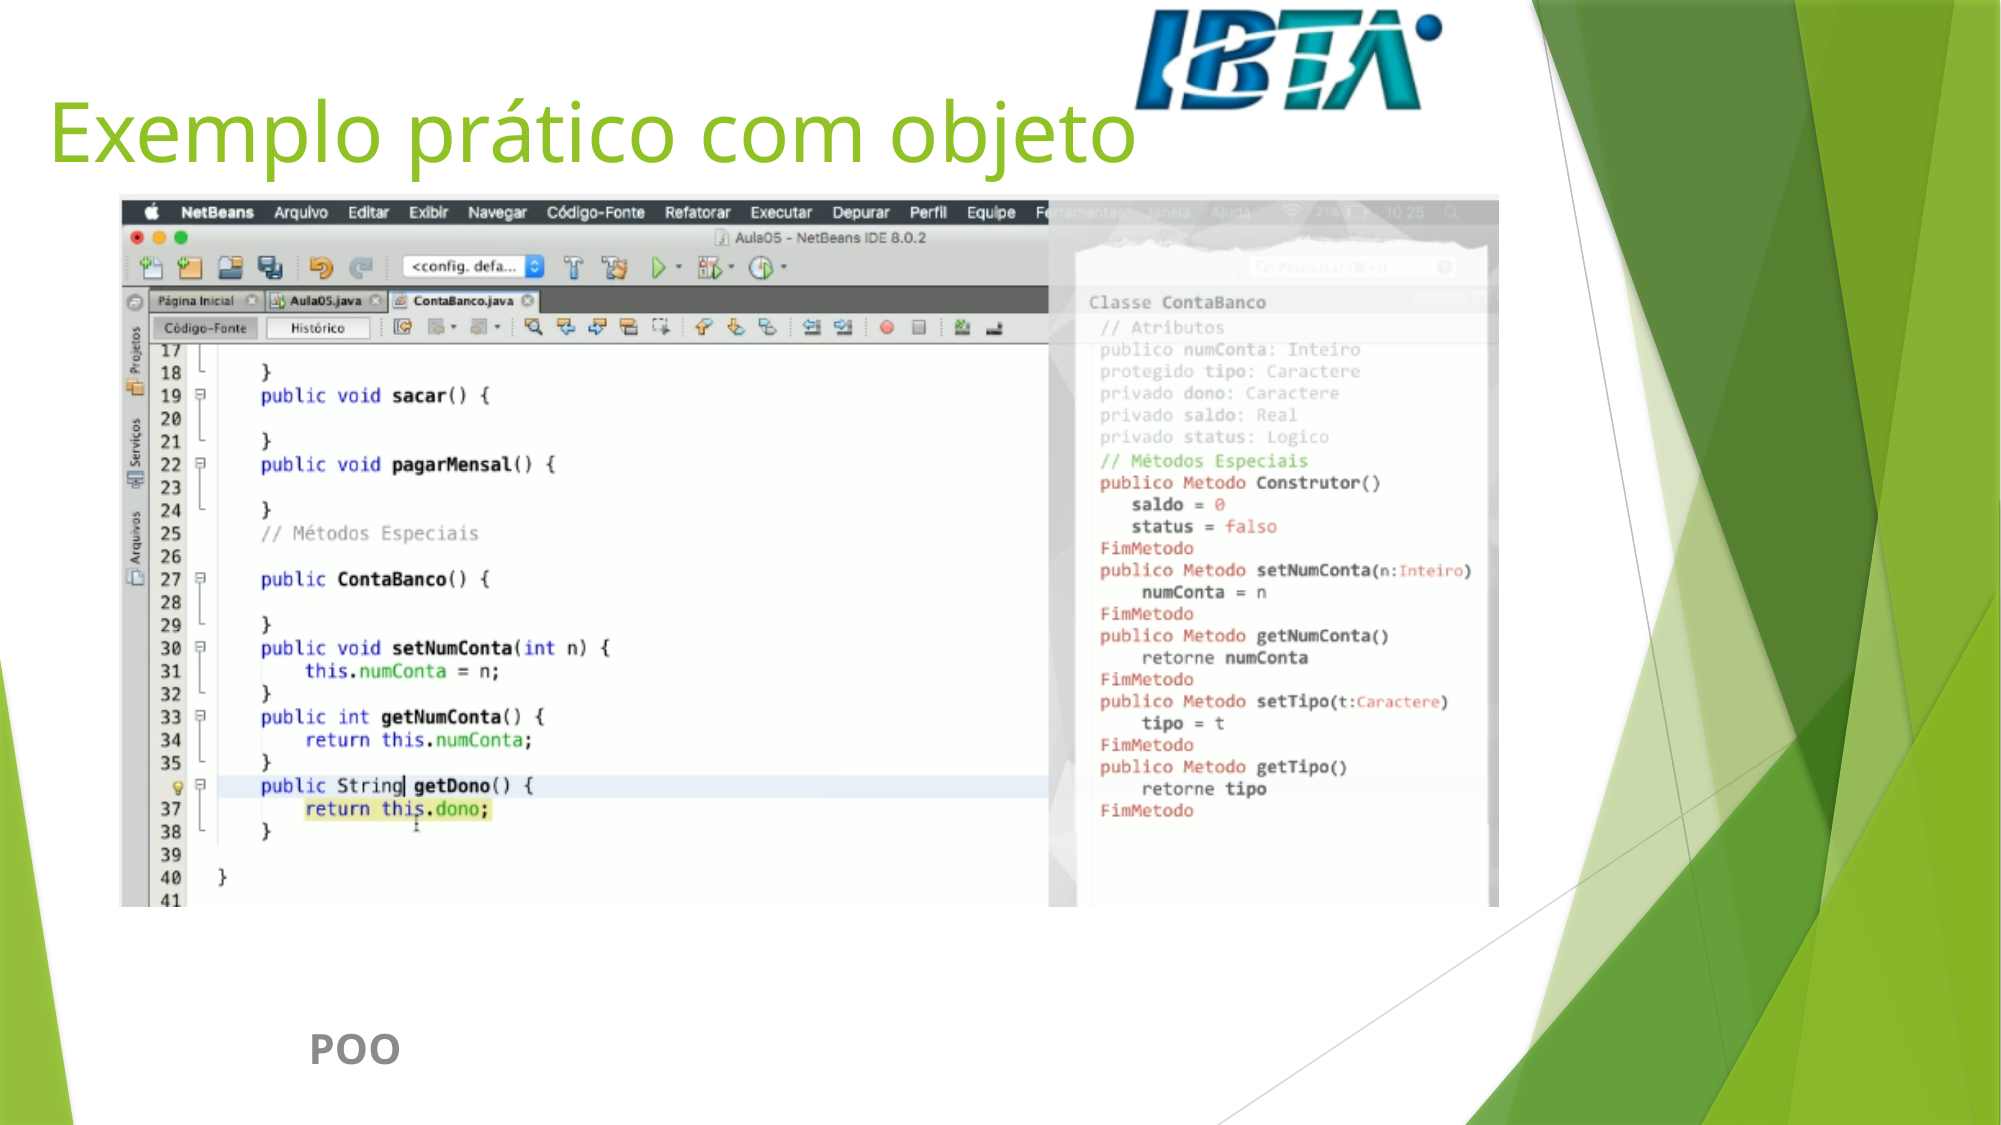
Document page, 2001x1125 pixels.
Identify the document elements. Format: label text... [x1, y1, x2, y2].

title Exemplo prático com objeto [31, 71, 1156, 289]
picture [1107, 0, 1463, 121]
footer POO [293, 1042, 744, 1103]
picture [118, 194, 1499, 907]
